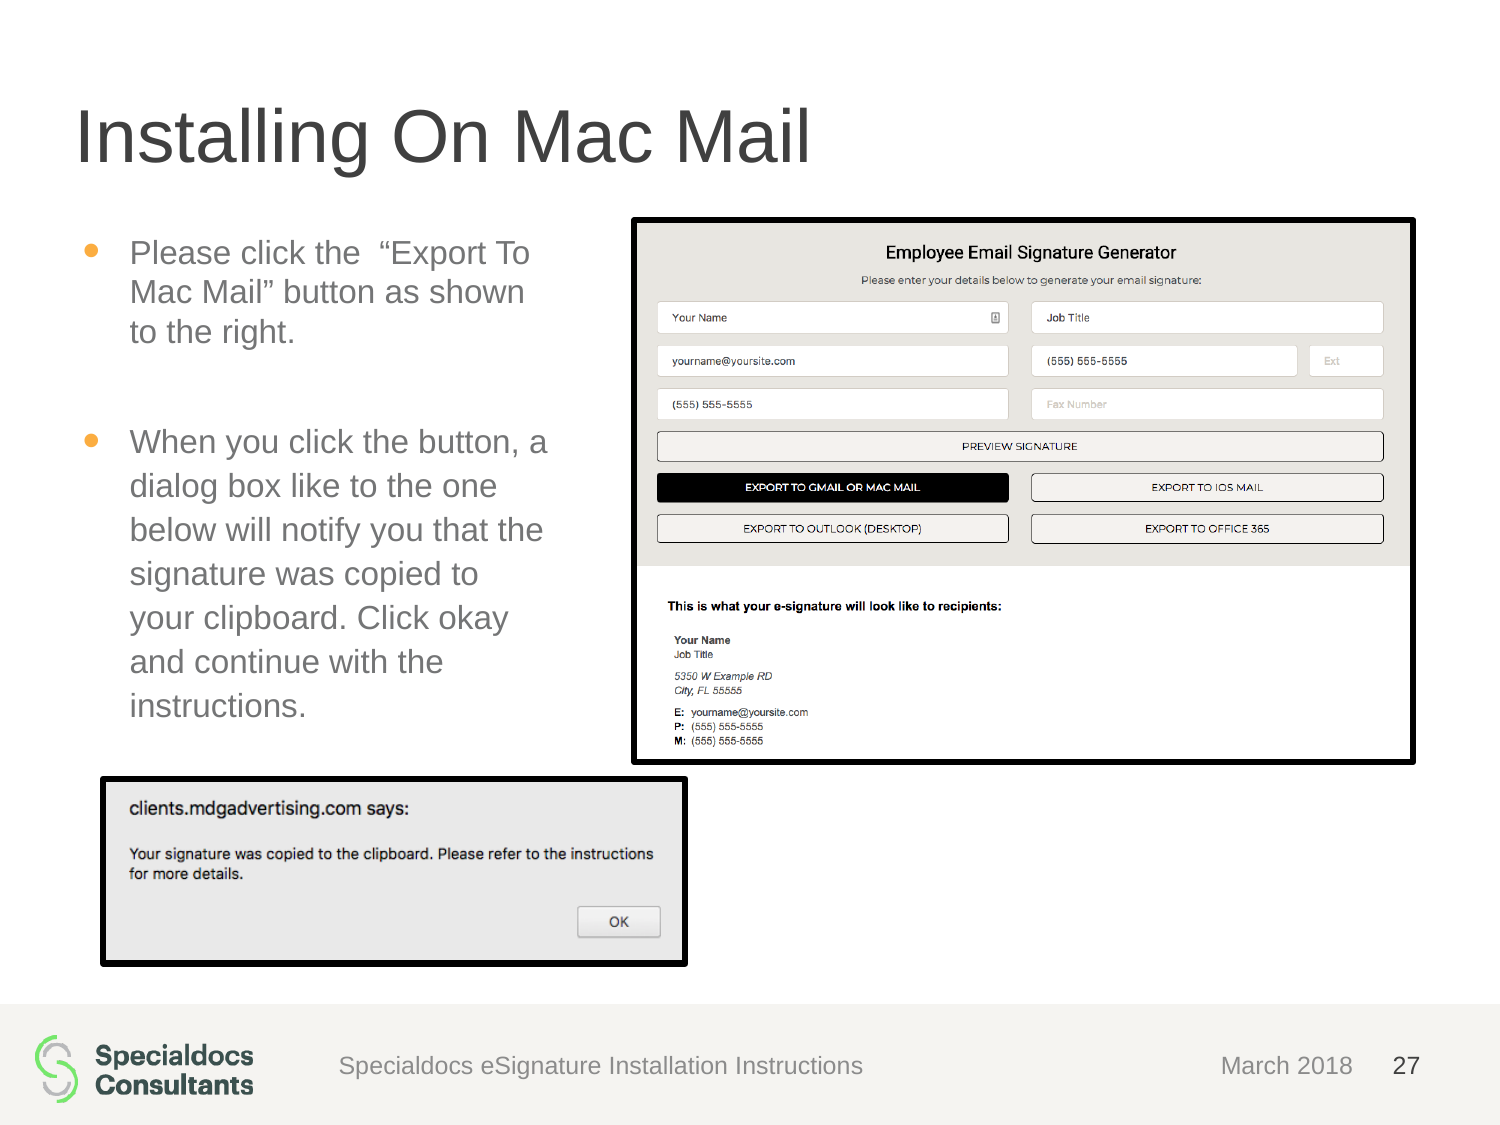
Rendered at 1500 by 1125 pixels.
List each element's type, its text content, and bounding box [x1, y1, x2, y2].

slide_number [1018, 1004, 1369, 1125]
picture [637, 223, 1411, 760]
picture [105, 781, 683, 961]
footer Specialdocs eSignature Installation Instructions [323, 1004, 914, 1125]
picture [35, 1035, 253, 1103]
text_box Please click the “Export To Mac Mail” button as shown to the right. When you click the button, a dialog box like to the one below will notify you that the signature was copied to your clipboard. Click okay and continue with the instructions. [68, 223, 567, 797]
slide_number 27 [1369, 1004, 1436, 1125]
title Installing On Mac Mail [60, 79, 1411, 183]
